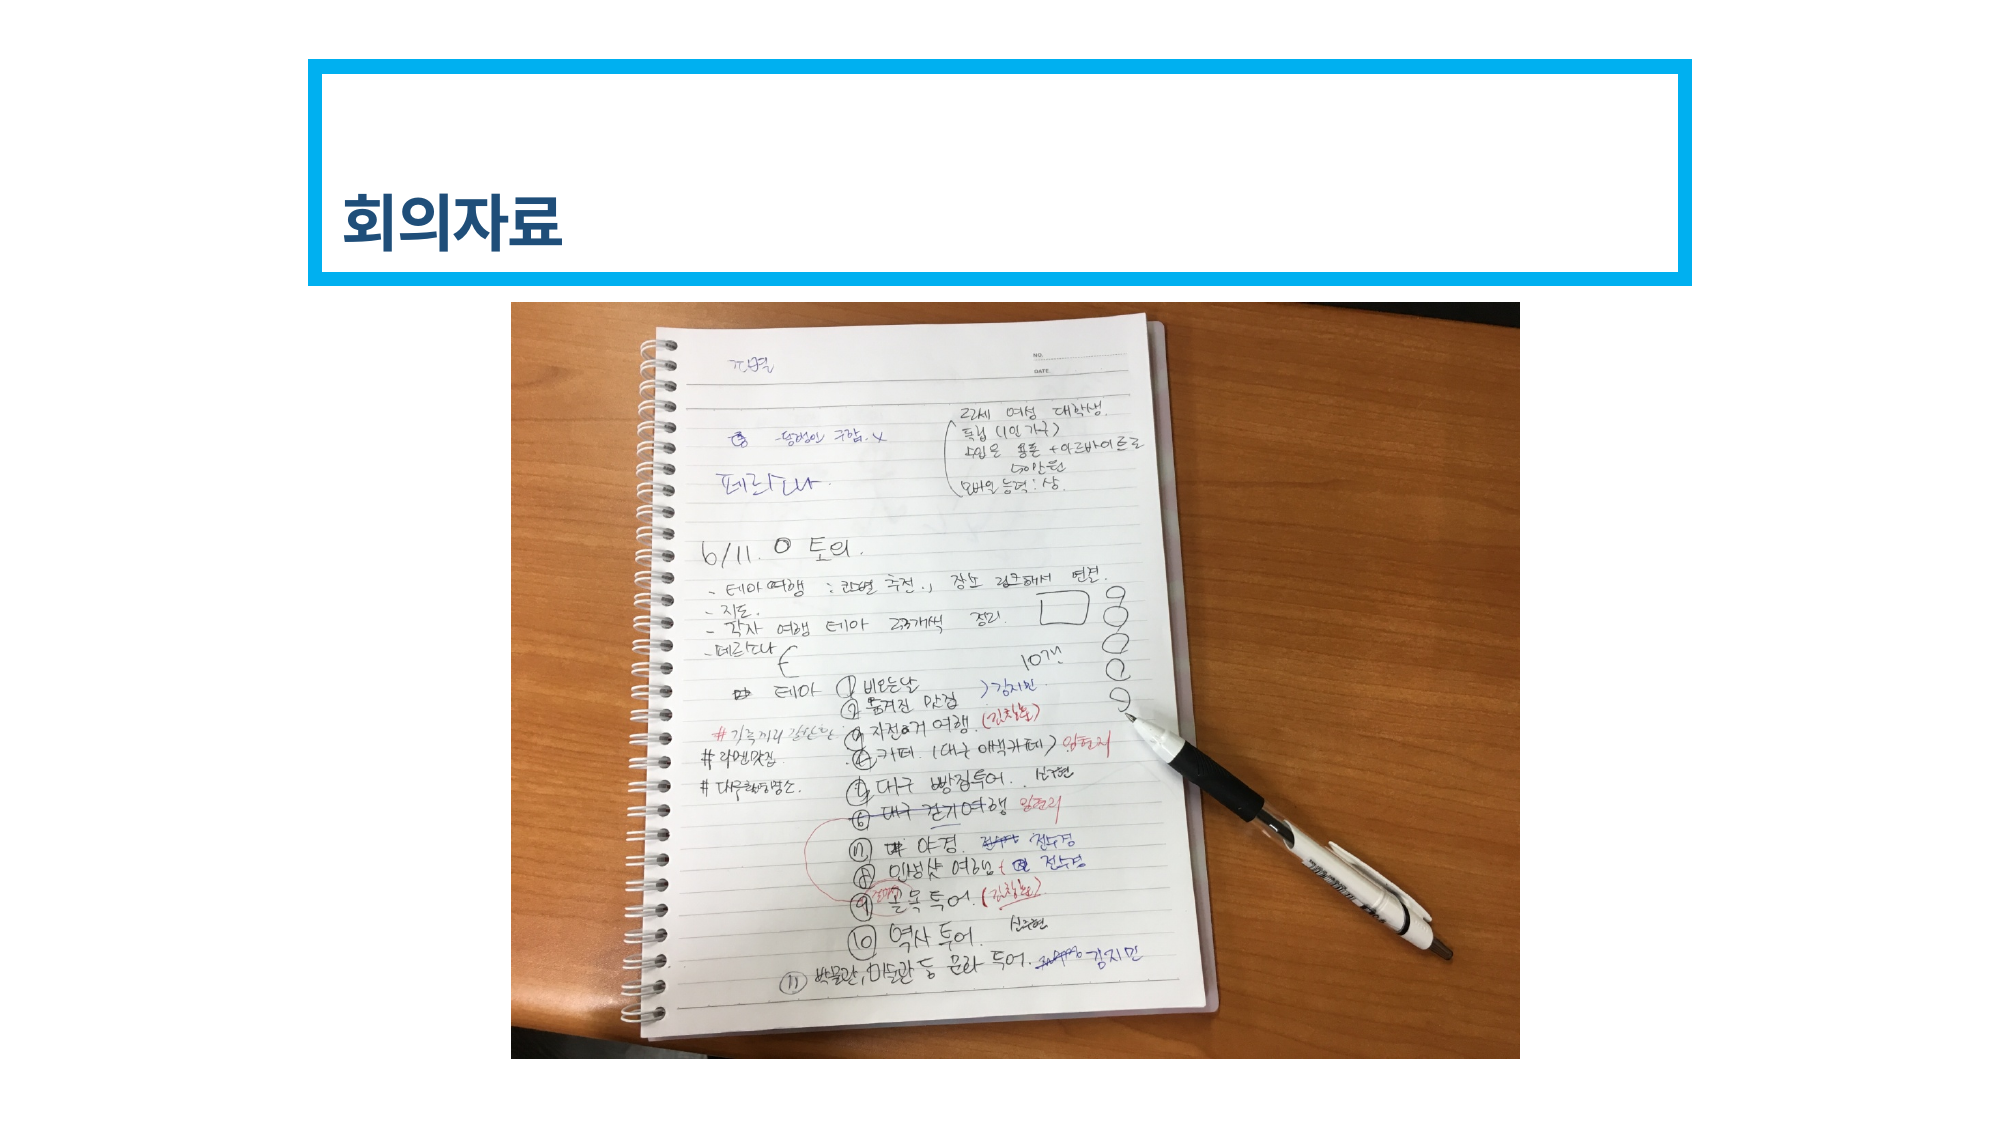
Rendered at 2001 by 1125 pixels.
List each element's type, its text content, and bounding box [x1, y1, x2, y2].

title 회의자료 [326, 78, 1402, 268]
text_box [1403, 19, 1674, 197]
text_box [314, 65, 1686, 280]
picture [511, 302, 1520, 1059]
